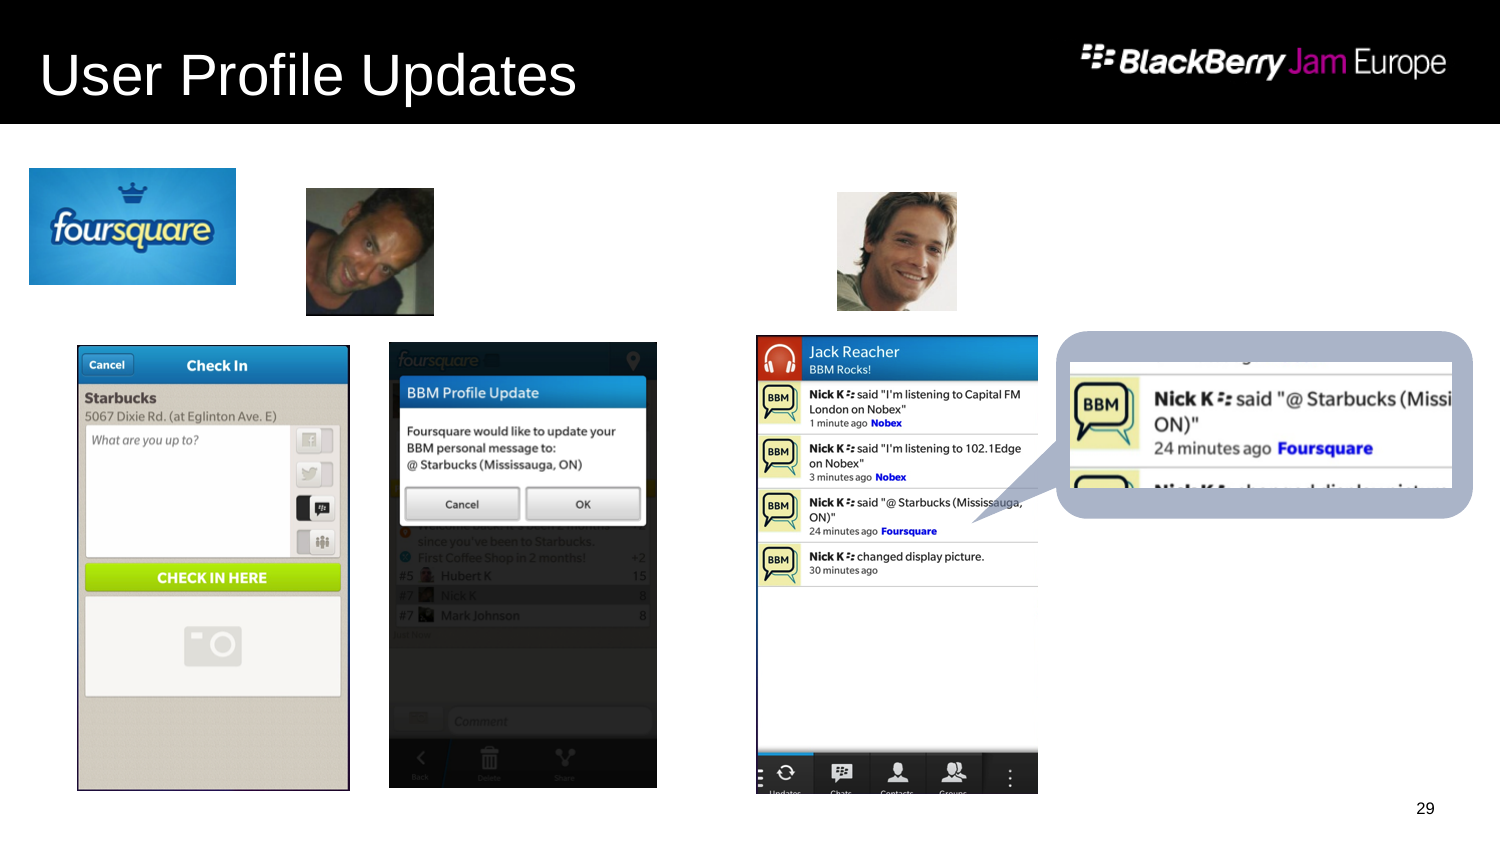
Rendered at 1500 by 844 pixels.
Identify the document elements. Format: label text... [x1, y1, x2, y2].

picture [305, 188, 434, 316]
picture [755, 335, 1038, 794]
picture [0, 0, 1500, 124]
picture [28, 168, 236, 285]
picture [389, 342, 657, 788]
picture [76, 345, 351, 791]
picture [1070, 362, 1453, 488]
text_box [1041, 331, 1473, 519]
title User Profile Updates [24, 15, 976, 130]
picture [837, 192, 957, 311]
slide_number 29 [1099, 766, 1451, 826]
